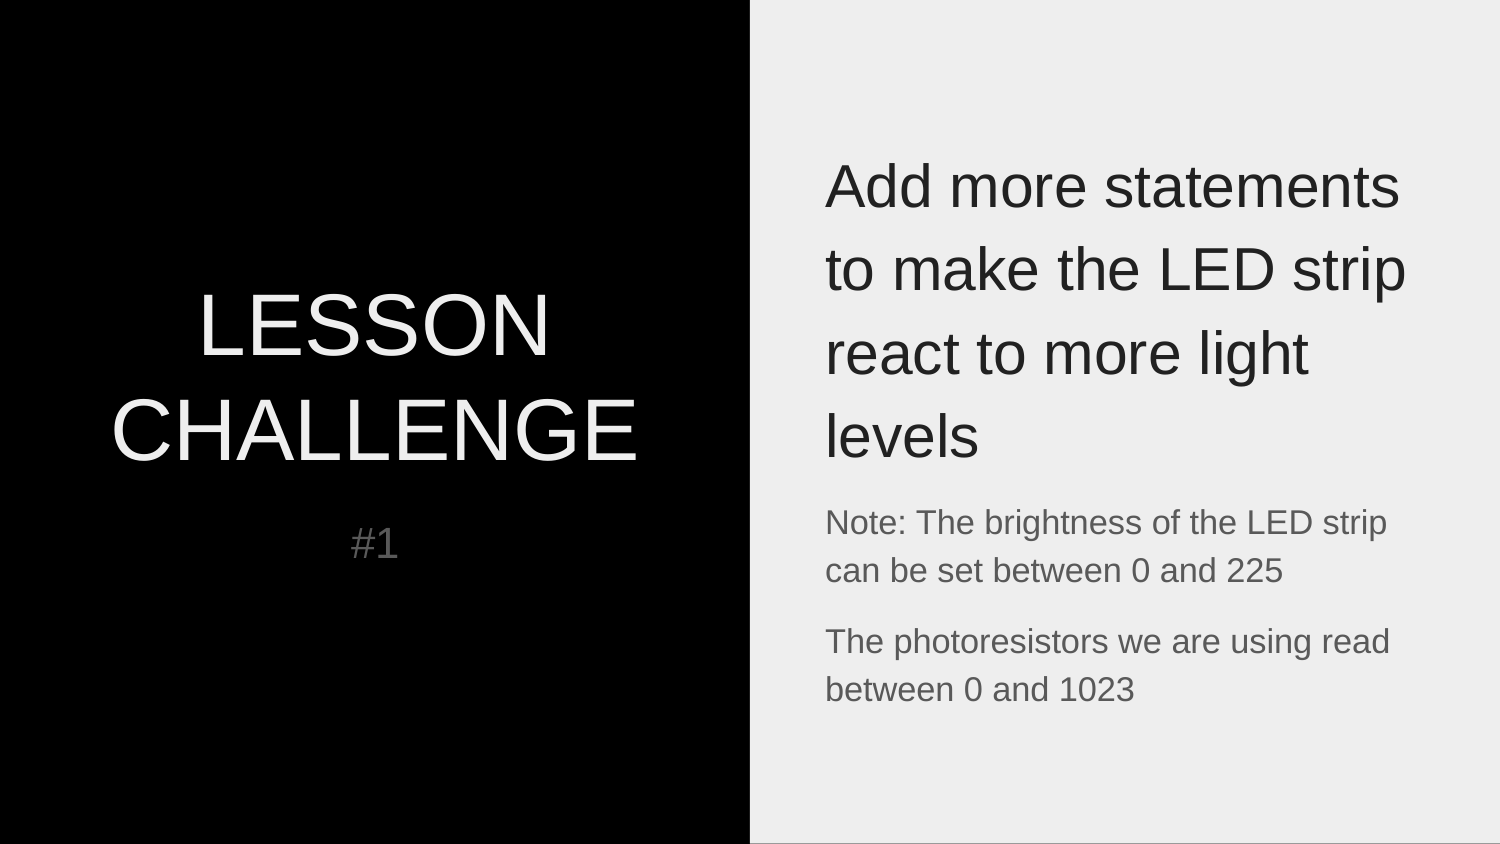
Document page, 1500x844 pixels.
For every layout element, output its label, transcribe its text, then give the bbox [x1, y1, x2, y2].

title LESSON CHALLENGE [43, 250, 708, 494]
subtitle #1 [43, 500, 708, 584]
list Add more statements to make the LED strip react to more light levels Note: The brightness of the LED strip can be set between 0 and 225 The photoresistors we are using read between 0 and 1023 [810, 118, 1440, 725]
